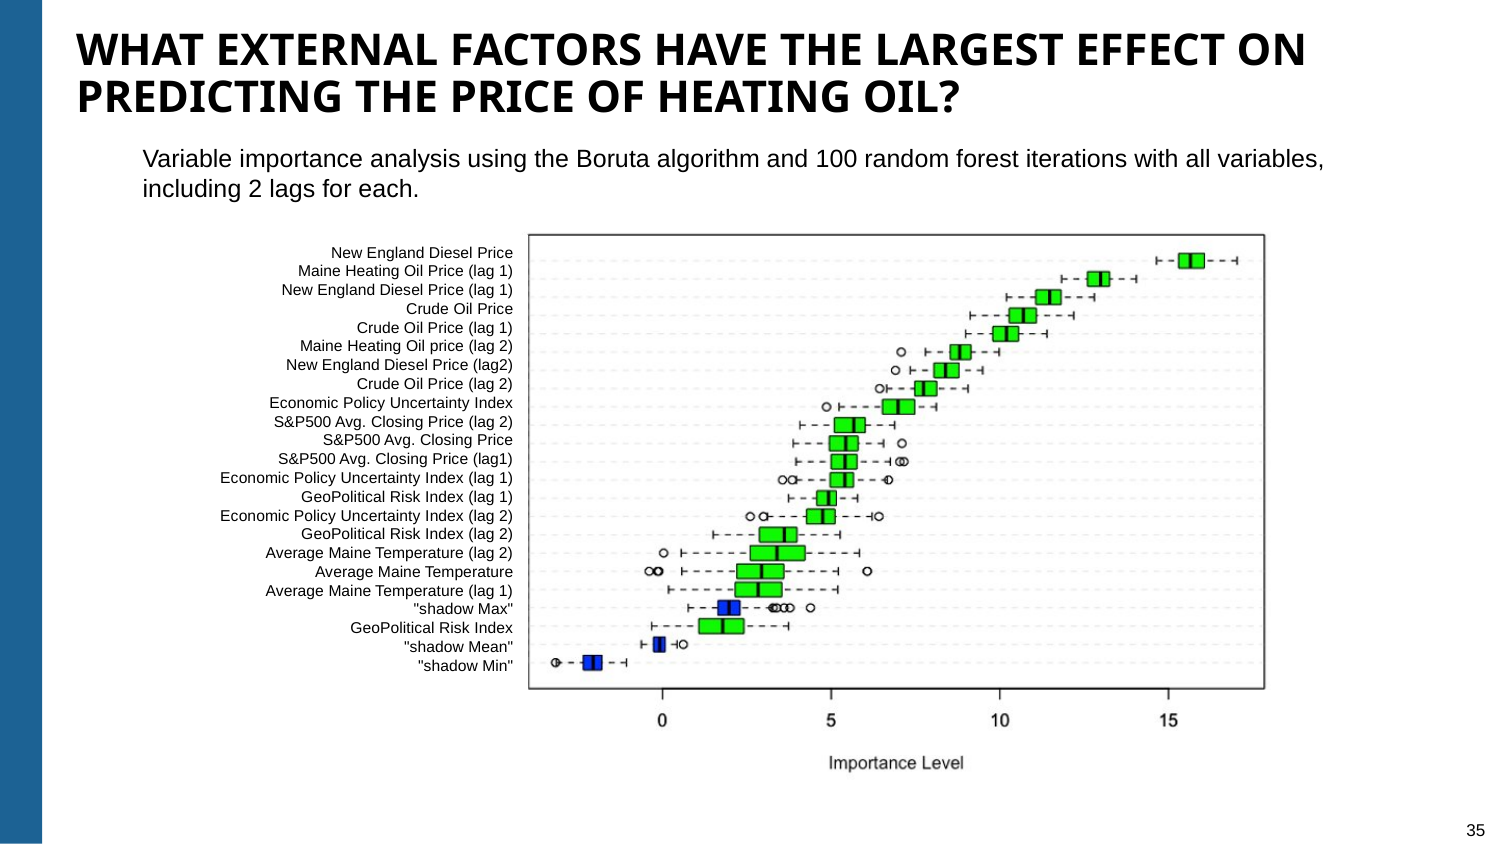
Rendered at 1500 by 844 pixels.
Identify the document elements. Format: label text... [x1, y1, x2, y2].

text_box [191, 191, 1310, 795]
text_box Variable importance analysis using the Boruta algorithm and 100 random forest iterations with all variables, including 2 lags for each. [127, 135, 1415, 211]
title What external factors have the largest effect on PREDICTING the price of heating oil? [60, 36, 1481, 113]
